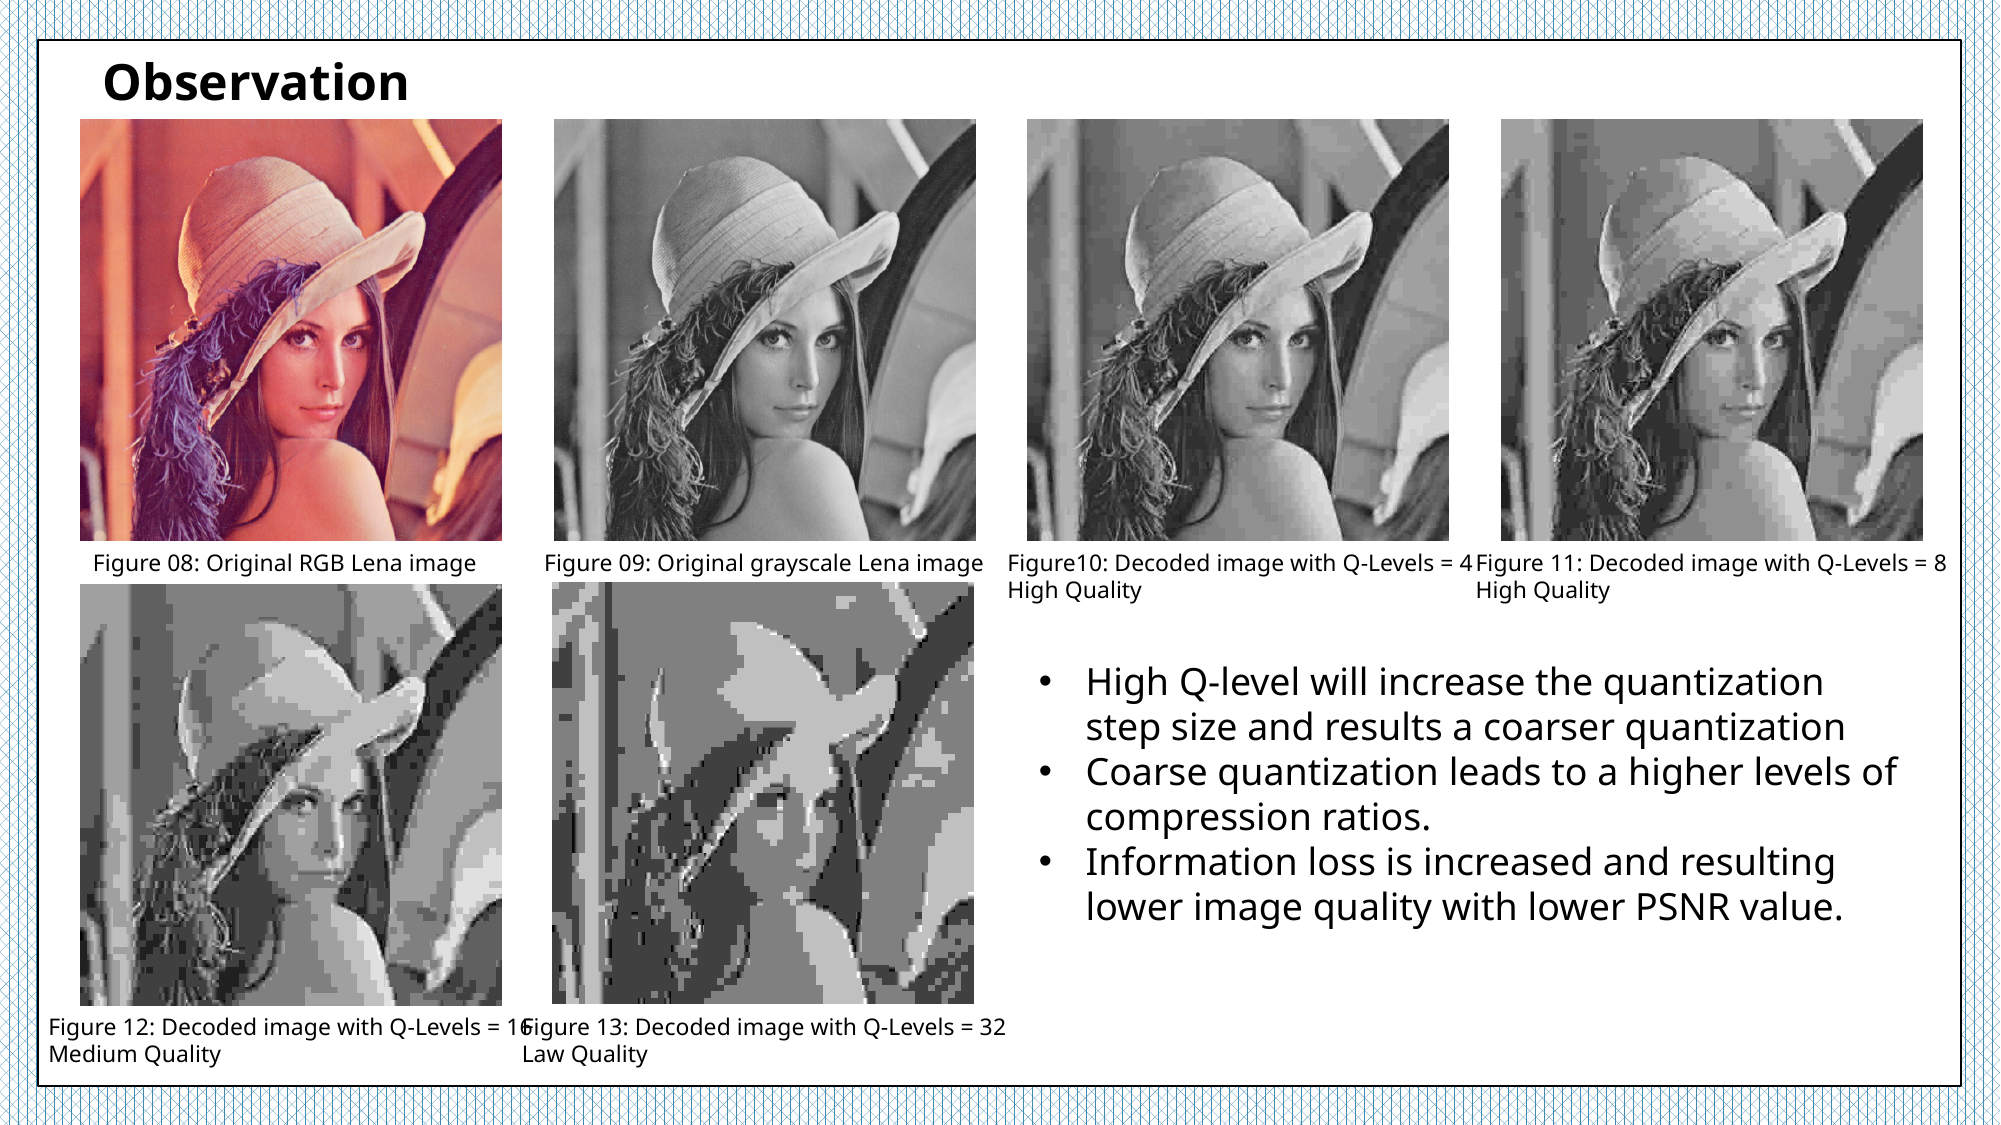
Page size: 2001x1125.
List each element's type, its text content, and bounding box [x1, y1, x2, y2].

picture [80, 583, 502, 1006]
text_box Figure10: Decoded image with Q-Levels = 4 High Quality [992, 541, 1460, 611]
text_box Figure 09: Original grayscale Lena image [529, 541, 992, 584]
text_box Figure 11: Decoded image with Q-Levels = 8 High Quality [1460, 541, 1963, 611]
text_box Observations [80, 54, 448, 118]
text_box High Q-level will increase the quantization step size and results a coarser quantization Coarse quantization leads to a higher levels of compression ratios. Information loss is increased and resulting lower image quality with lower PSNR value. [1024, 650, 1924, 936]
text_box Figure 12: Decoded image with Q-Levels = 16 Medium Quality [33, 1005, 507, 1075]
picture [1027, 119, 1449, 542]
picture [80, 119, 502, 542]
picture [552, 582, 975, 1005]
text_box Figure 08: Original RGB Lena image [78, 550, 492, 584]
picture [1500, 119, 1923, 542]
picture [553, 119, 976, 542]
text_box Figure 13: Decoded image with Q-Levels = 32 Law Quality [507, 1005, 1022, 1075]
